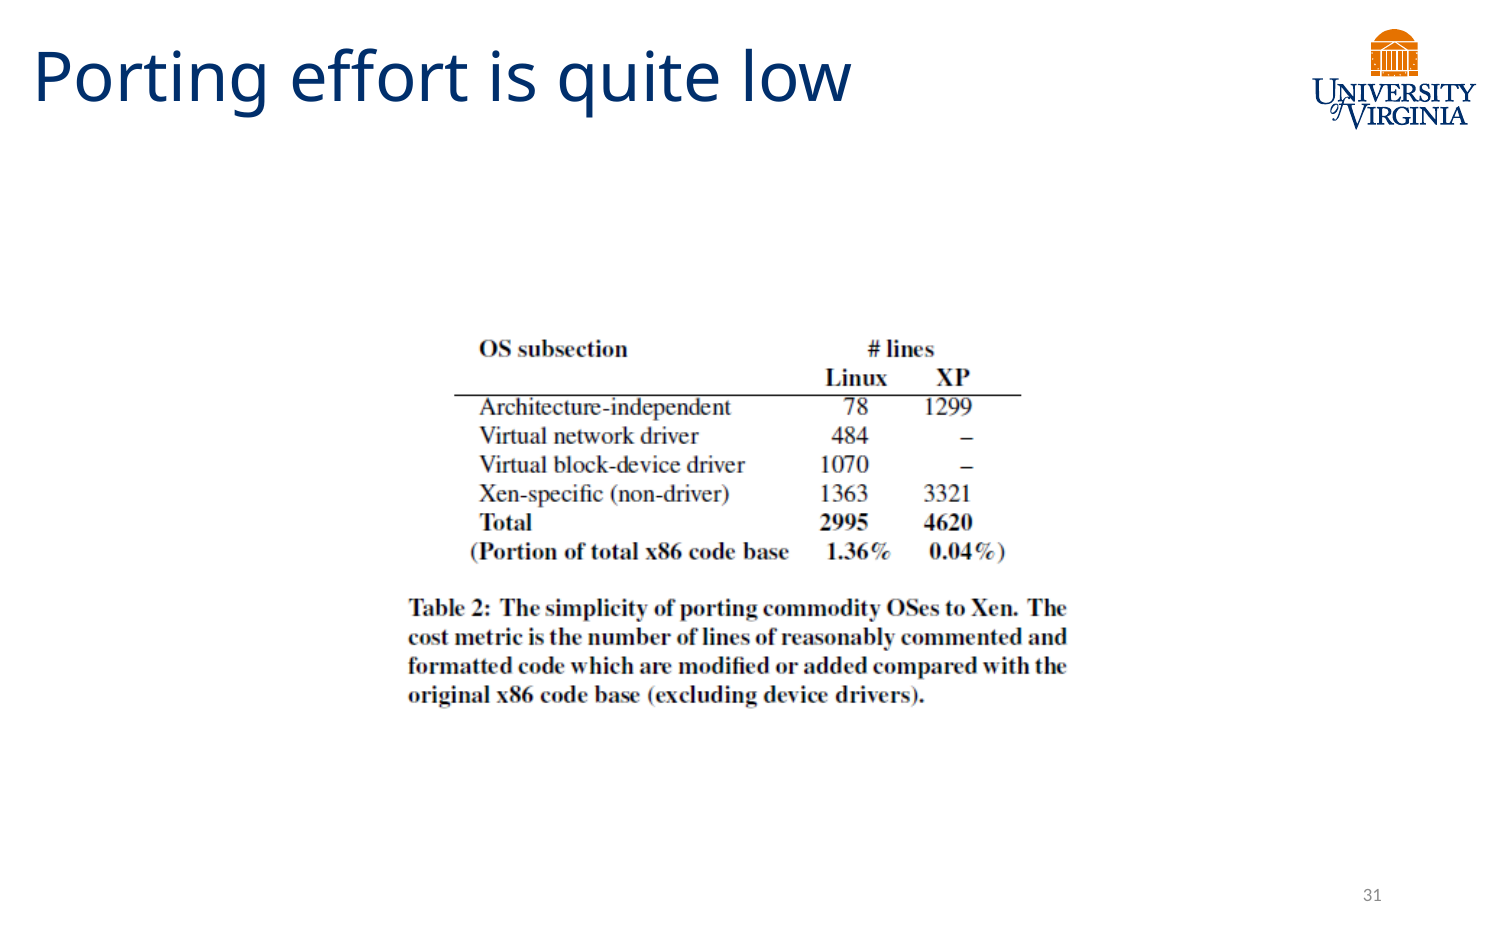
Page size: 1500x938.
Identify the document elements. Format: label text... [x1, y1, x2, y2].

slide_number 31 [1059, 868, 1397, 919]
title Porting effort is quite low [17, 14, 1297, 145]
picture [385, 321, 1101, 745]
